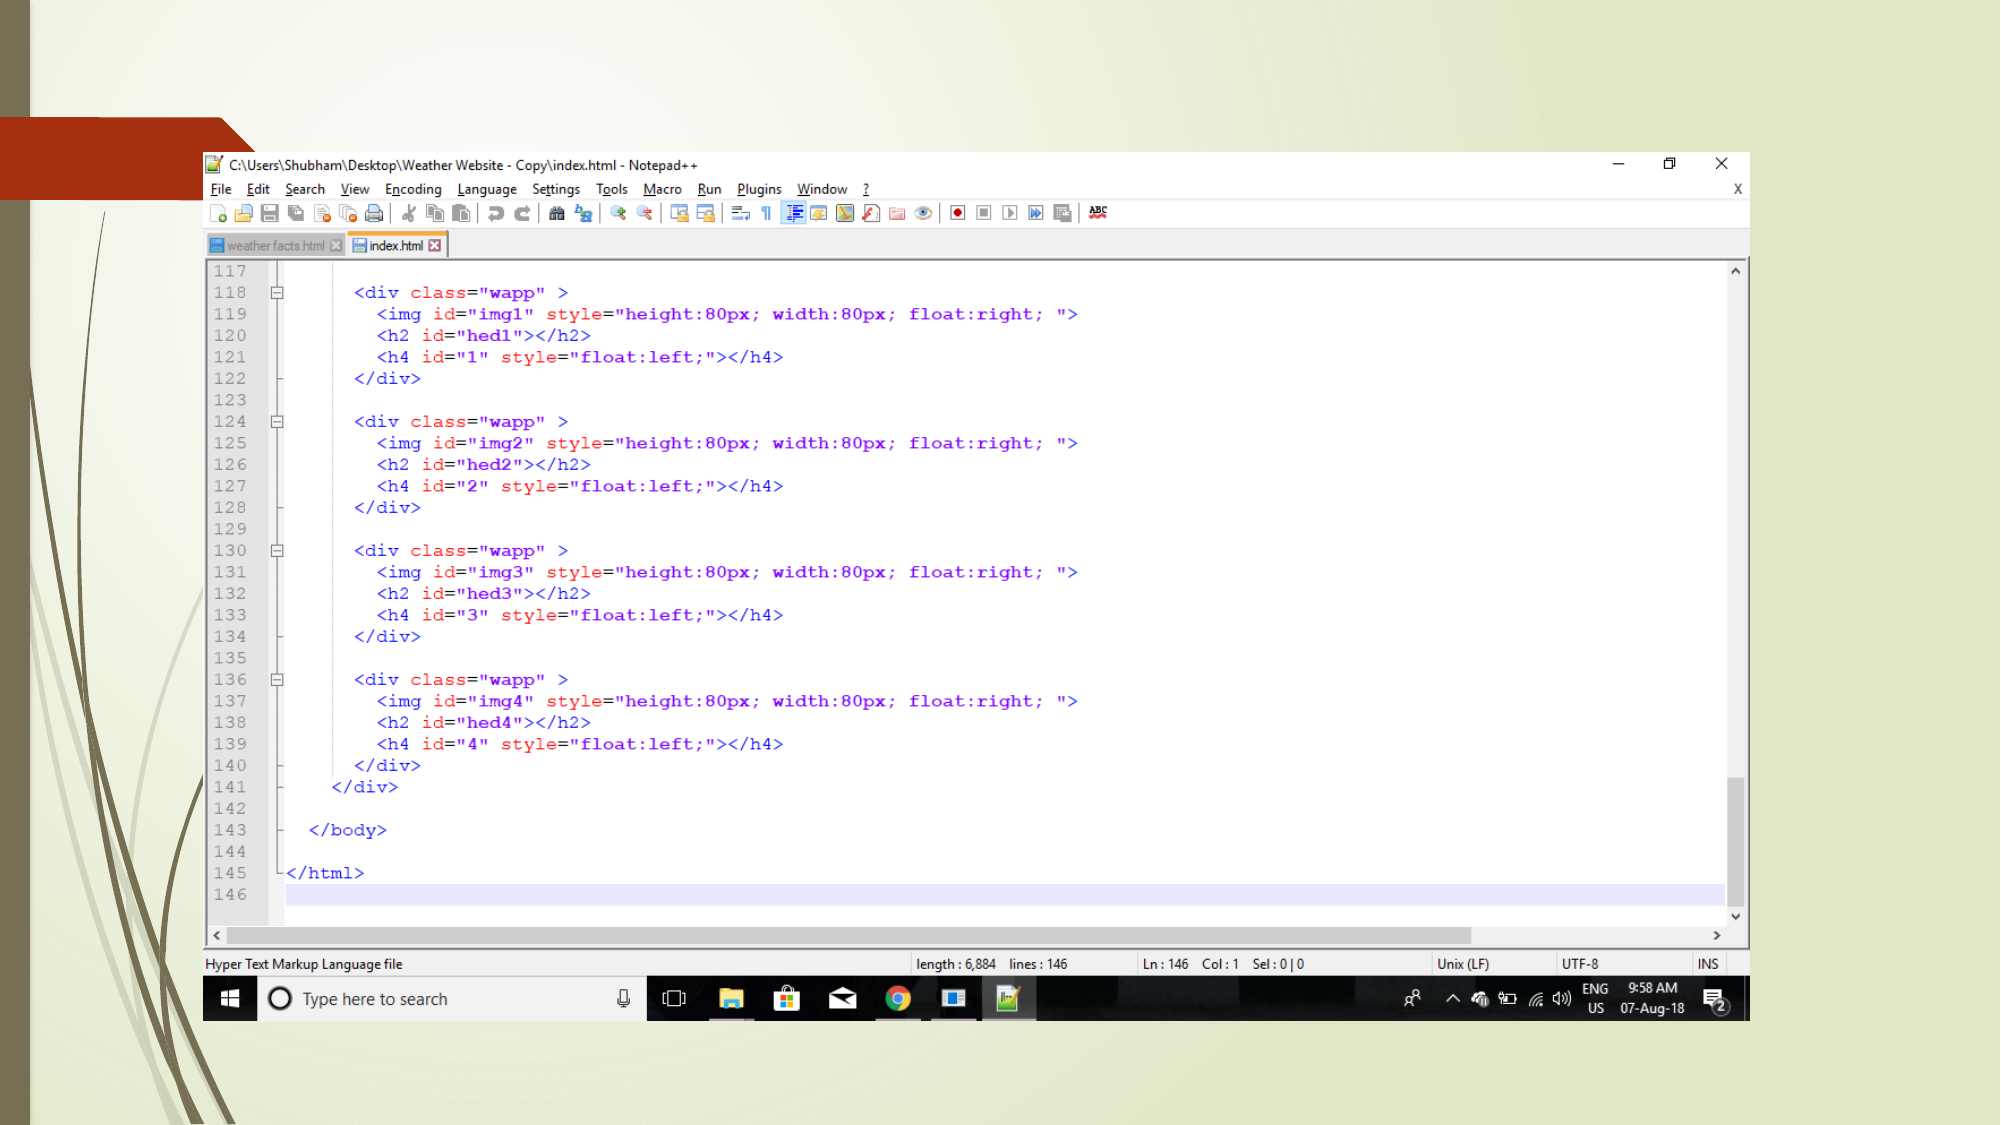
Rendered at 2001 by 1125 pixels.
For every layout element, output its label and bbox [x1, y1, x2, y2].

picture [203, 151, 1750, 1021]
